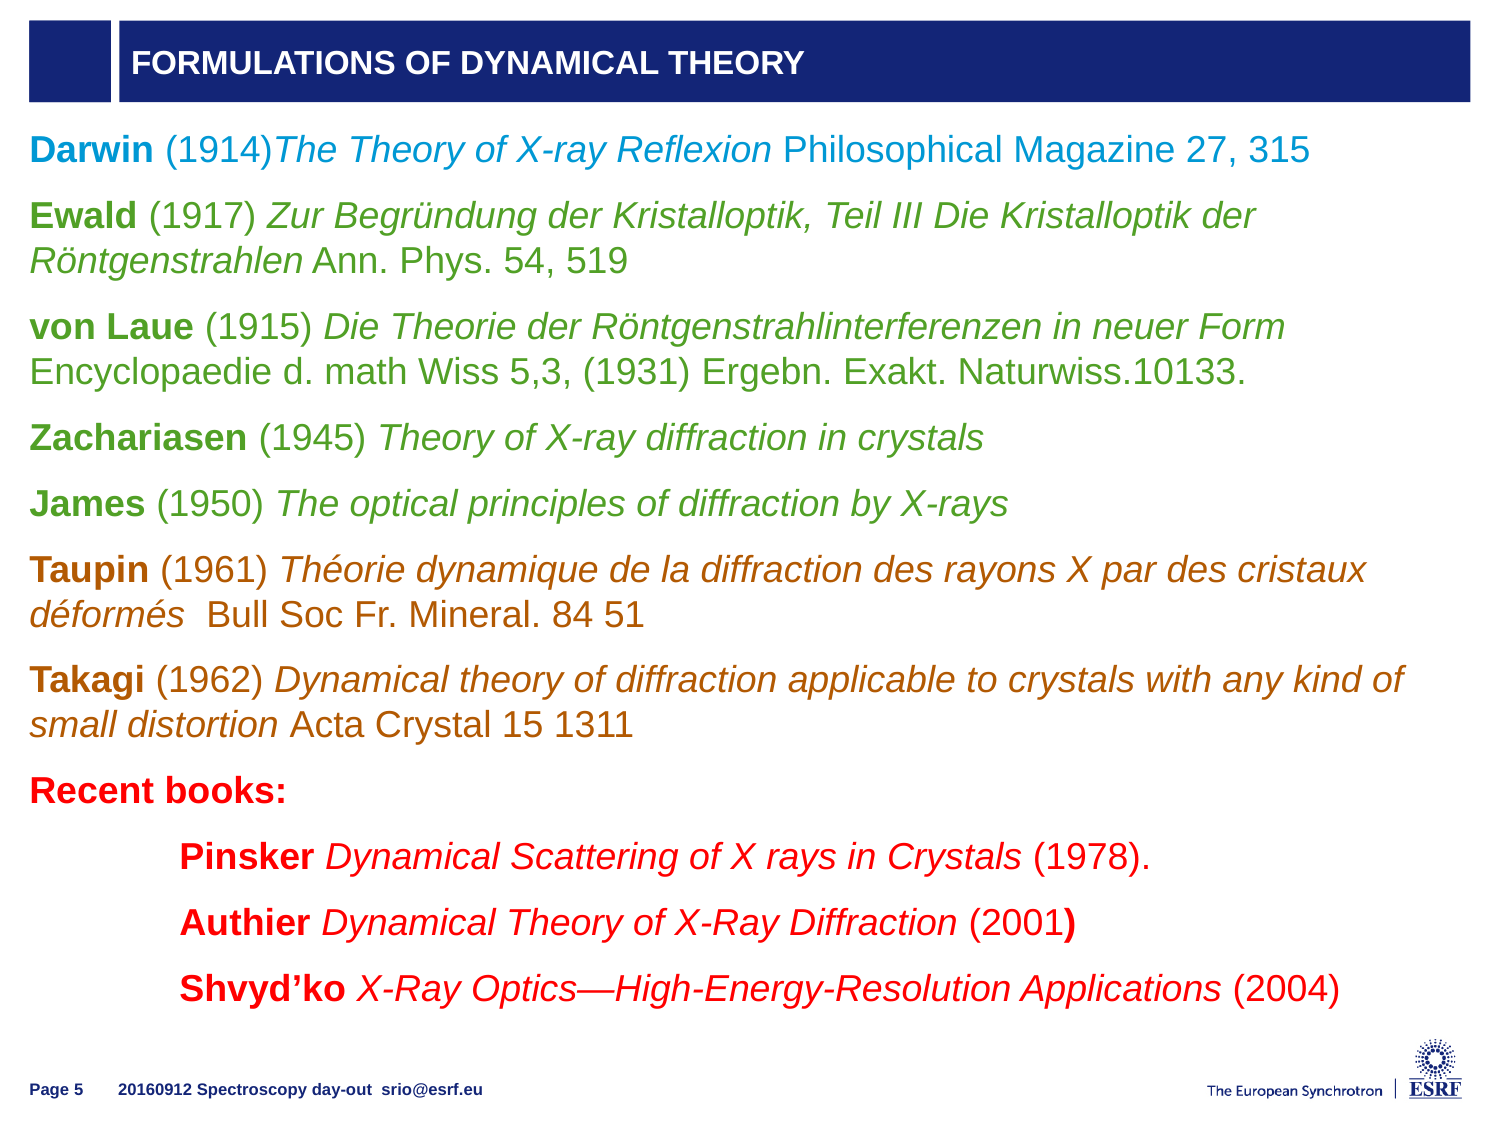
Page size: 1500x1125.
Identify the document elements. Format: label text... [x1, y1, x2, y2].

list Darwin (1914)The Theory of X-ray Reflexion Philosophical Magazine 27, 315 Ewald (1917) Zur Begründung der Kristalloptik, Teil III Die Kristalloptik der Röntgenstrahlen Ann. Phys. 54, 519 von Laue (1915) Die Theorie der Röntgenstrahlinterferenzen in neuer Form Encyclopaedie d. math Wiss 5,3, (1931) Ergebn. Exakt. Naturwiss.10133. Zachariasen (1945) Theory of X-ray diffraction in crystals James (1950) The optical principles of diffraction by X-rays Taupin (1961) Théorie dynamique de la diffraction des rayons X par des cristaux déformés Bull Soc Fr. Mineral. 84 51 Takagi (1962) Dynamical theory of diffraction applicable to crystals with any kind of small distortion Acta Crystal 15 1311 Recent books: Pinsker Dynamical Scattering of X rays in Crystals (1978). Authier Dynamical Theory of X-Ray Diffraction (2001) Shvyd’ko X-Ray Optics—High-Energy-Resolution Applications (2004) [29, 125, 1471, 1041]
title FORMULATIONS OF DYNAMICAL THEORY [119, 20, 1471, 103]
slide_number Page 5 [29, 1063, 98, 1099]
picture [1175, 1018, 1500, 1125]
footer 20160912 Spectroscopy day-out srio@esrf.eu [118, 1063, 1122, 1099]
